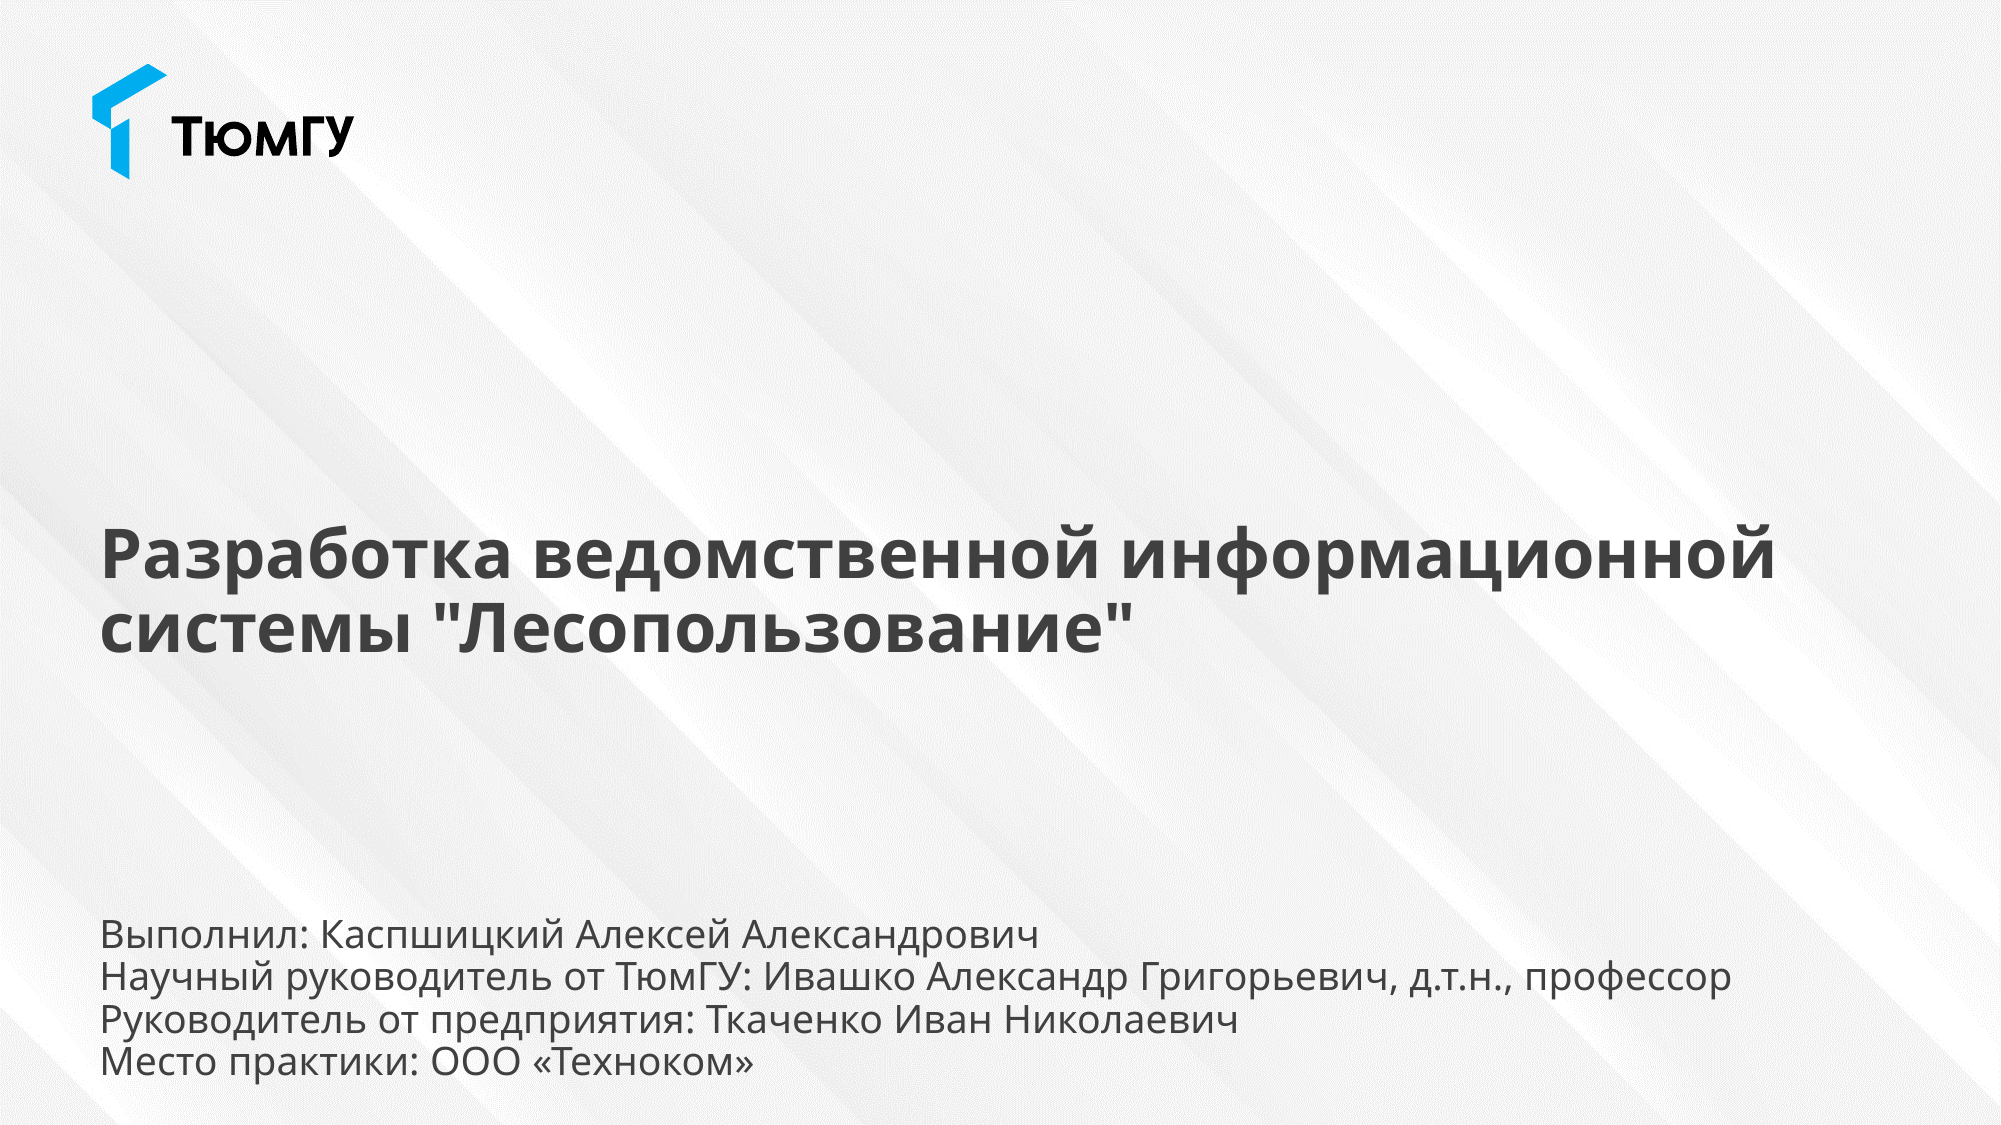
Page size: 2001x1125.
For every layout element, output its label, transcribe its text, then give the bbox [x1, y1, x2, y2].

text_box Выполнил: Каспшицкий Алексей Александрович Научный руководитель от ТюмГУ: Ивашко Александр Григорьевич, д.т.н., профессор Руководитель от предприятия: Ткаченко Иван Николаевич Место практики: ООО «Техноком» [84, 873, 1810, 1092]
text_box Разработка ведомственной информационной системы "Лесопользование" [84, 457, 1810, 676]
picture [0, 0, 2001, 1125]
